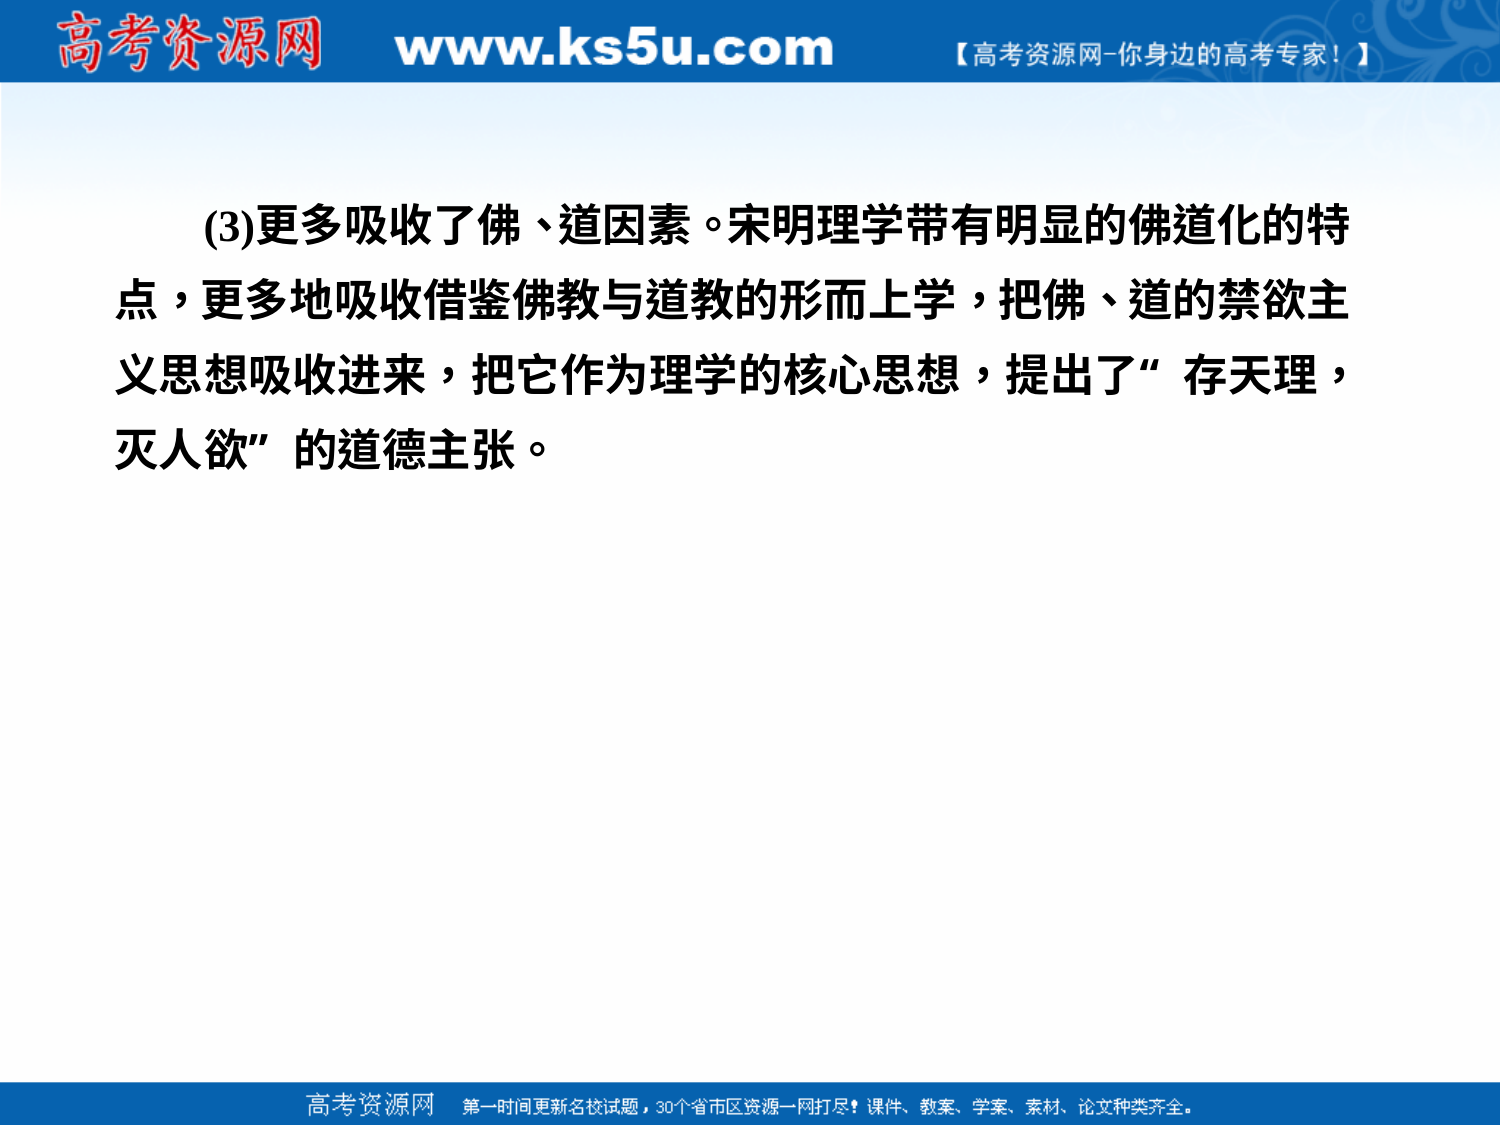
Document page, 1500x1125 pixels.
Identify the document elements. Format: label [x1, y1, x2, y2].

text_box [114, 195, 1353, 996]
text_box [129, 197, 1384, 1017]
picture [0, 0, 1500, 1125]
